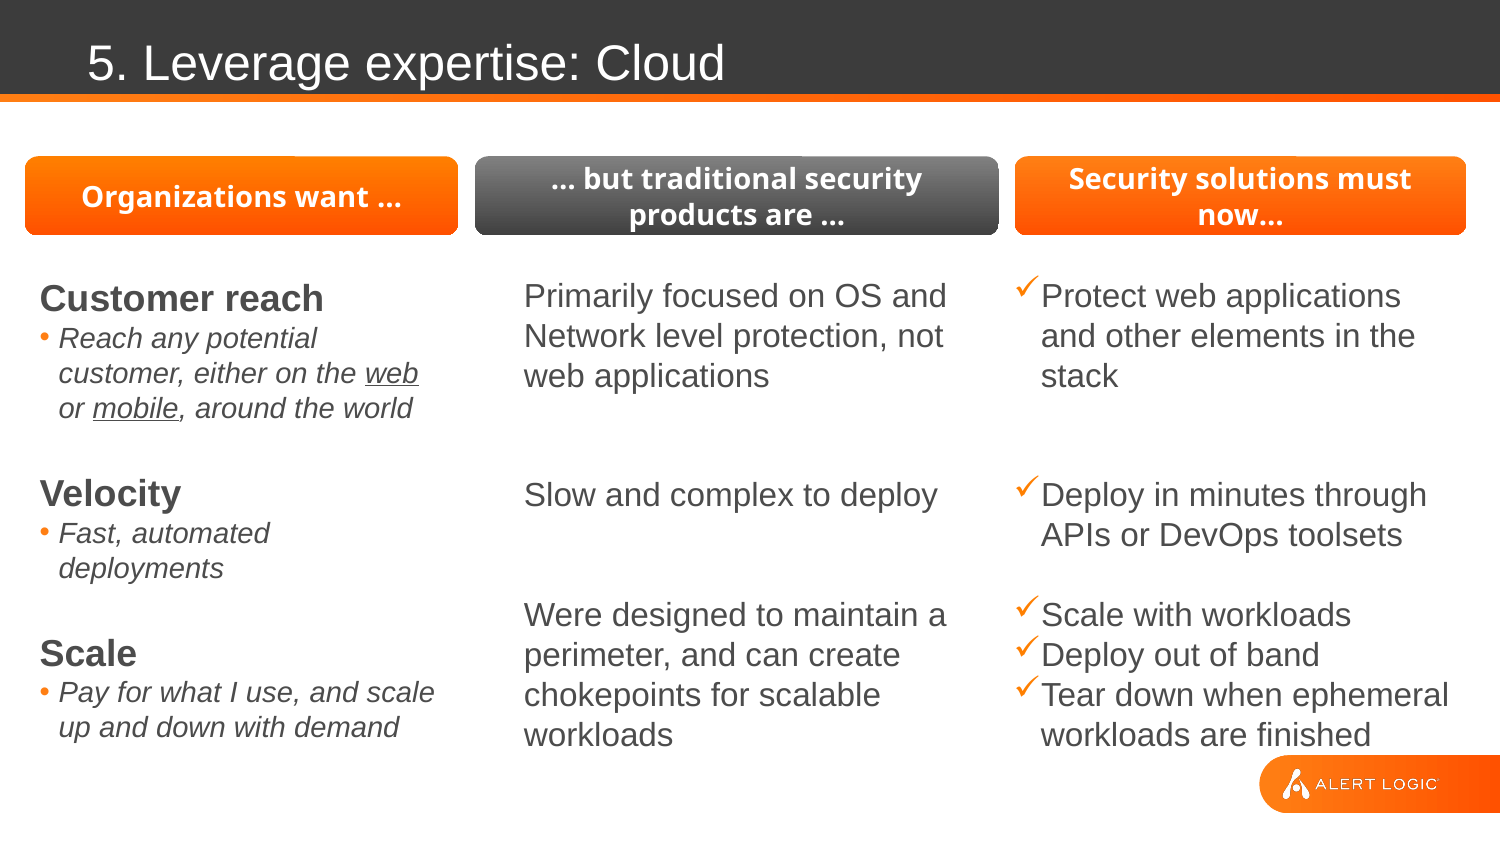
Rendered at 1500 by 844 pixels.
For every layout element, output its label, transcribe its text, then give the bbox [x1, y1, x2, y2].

text_box Protect web applications and other elements in the stack Deploy in minutes through APIs or DevOps toolsets Scale with workloads Deploy out of band Tear down when ephemeral workloads are finished [998, 266, 1467, 841]
text_box … but traditional security products are ... [473, 155, 1000, 237]
text_box Security solutions must now… [1013, 155, 1468, 237]
text_box Customer reach Reach any potential customer, either on the web or mobile, around the world Velocity Fast, automated deployments Scale Pay for what I use, and scale up and down with demand [24, 266, 459, 842]
text_box Organizations want … [23, 155, 460, 237]
text_box Primarily focused on OS and Network level protection, not web applications Slow and complex to deploy Were designed to maintain a perimeter, and can create chokepoints for scalable workloads [509, 266, 977, 841]
title 5. Leverage expertise: Cloud [75, 0, 1426, 96]
